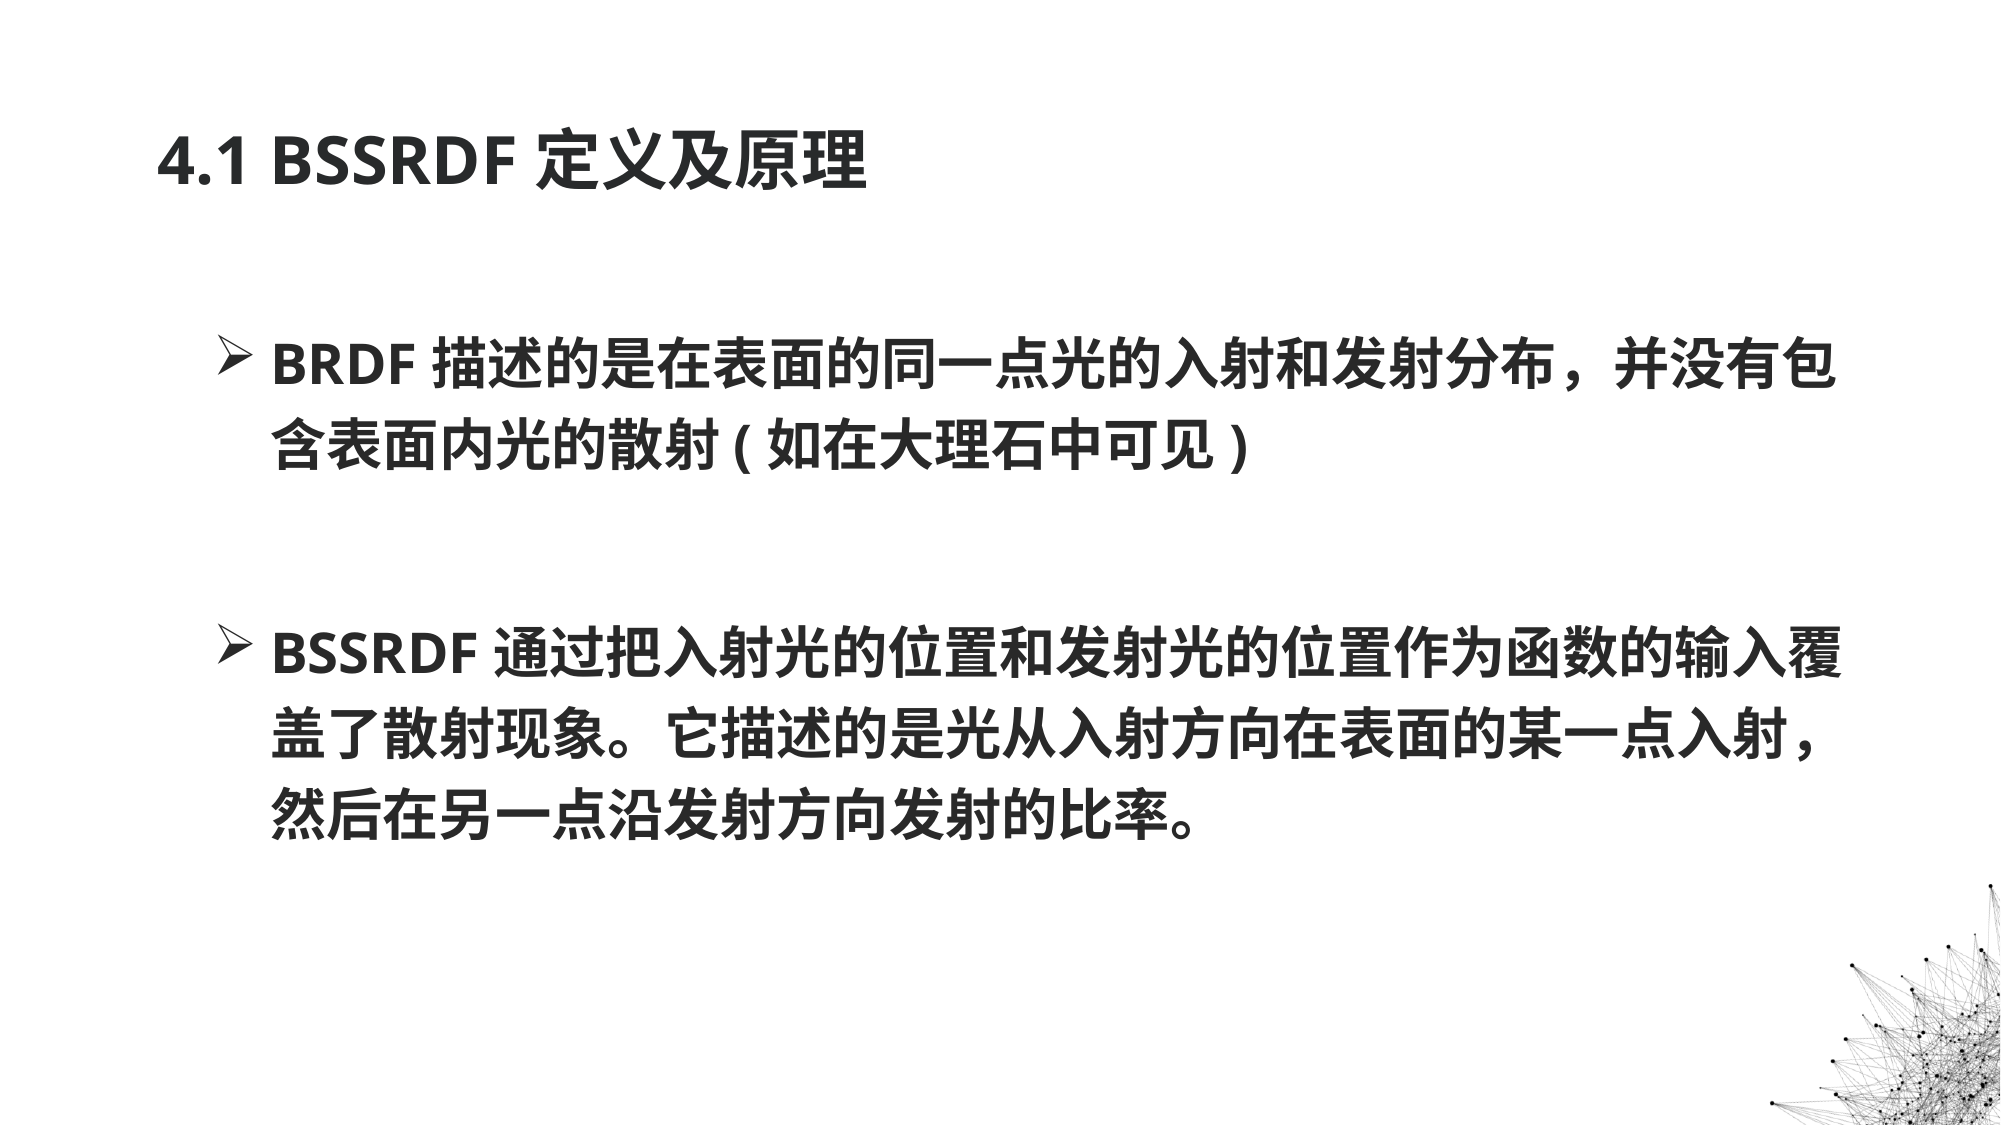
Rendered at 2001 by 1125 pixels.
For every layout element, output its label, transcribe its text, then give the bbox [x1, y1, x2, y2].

picture [1704, 882, 2001, 1125]
list BRDF描述的是在表面的同一点光的入射和发射分布，并没有包含表面内光的散射(如在大理石中可见) BSSRDF通过把入射光的位置和发射光的位置作为函数的输入覆盖了散射现象。它描述的是光从入射方向在表面的某一点入射，然后在另一点沿发射方向发射的比率。 [136, 298, 1863, 1014]
title 4.1 BSSRDF定义及原理 [148, 46, 1716, 280]
